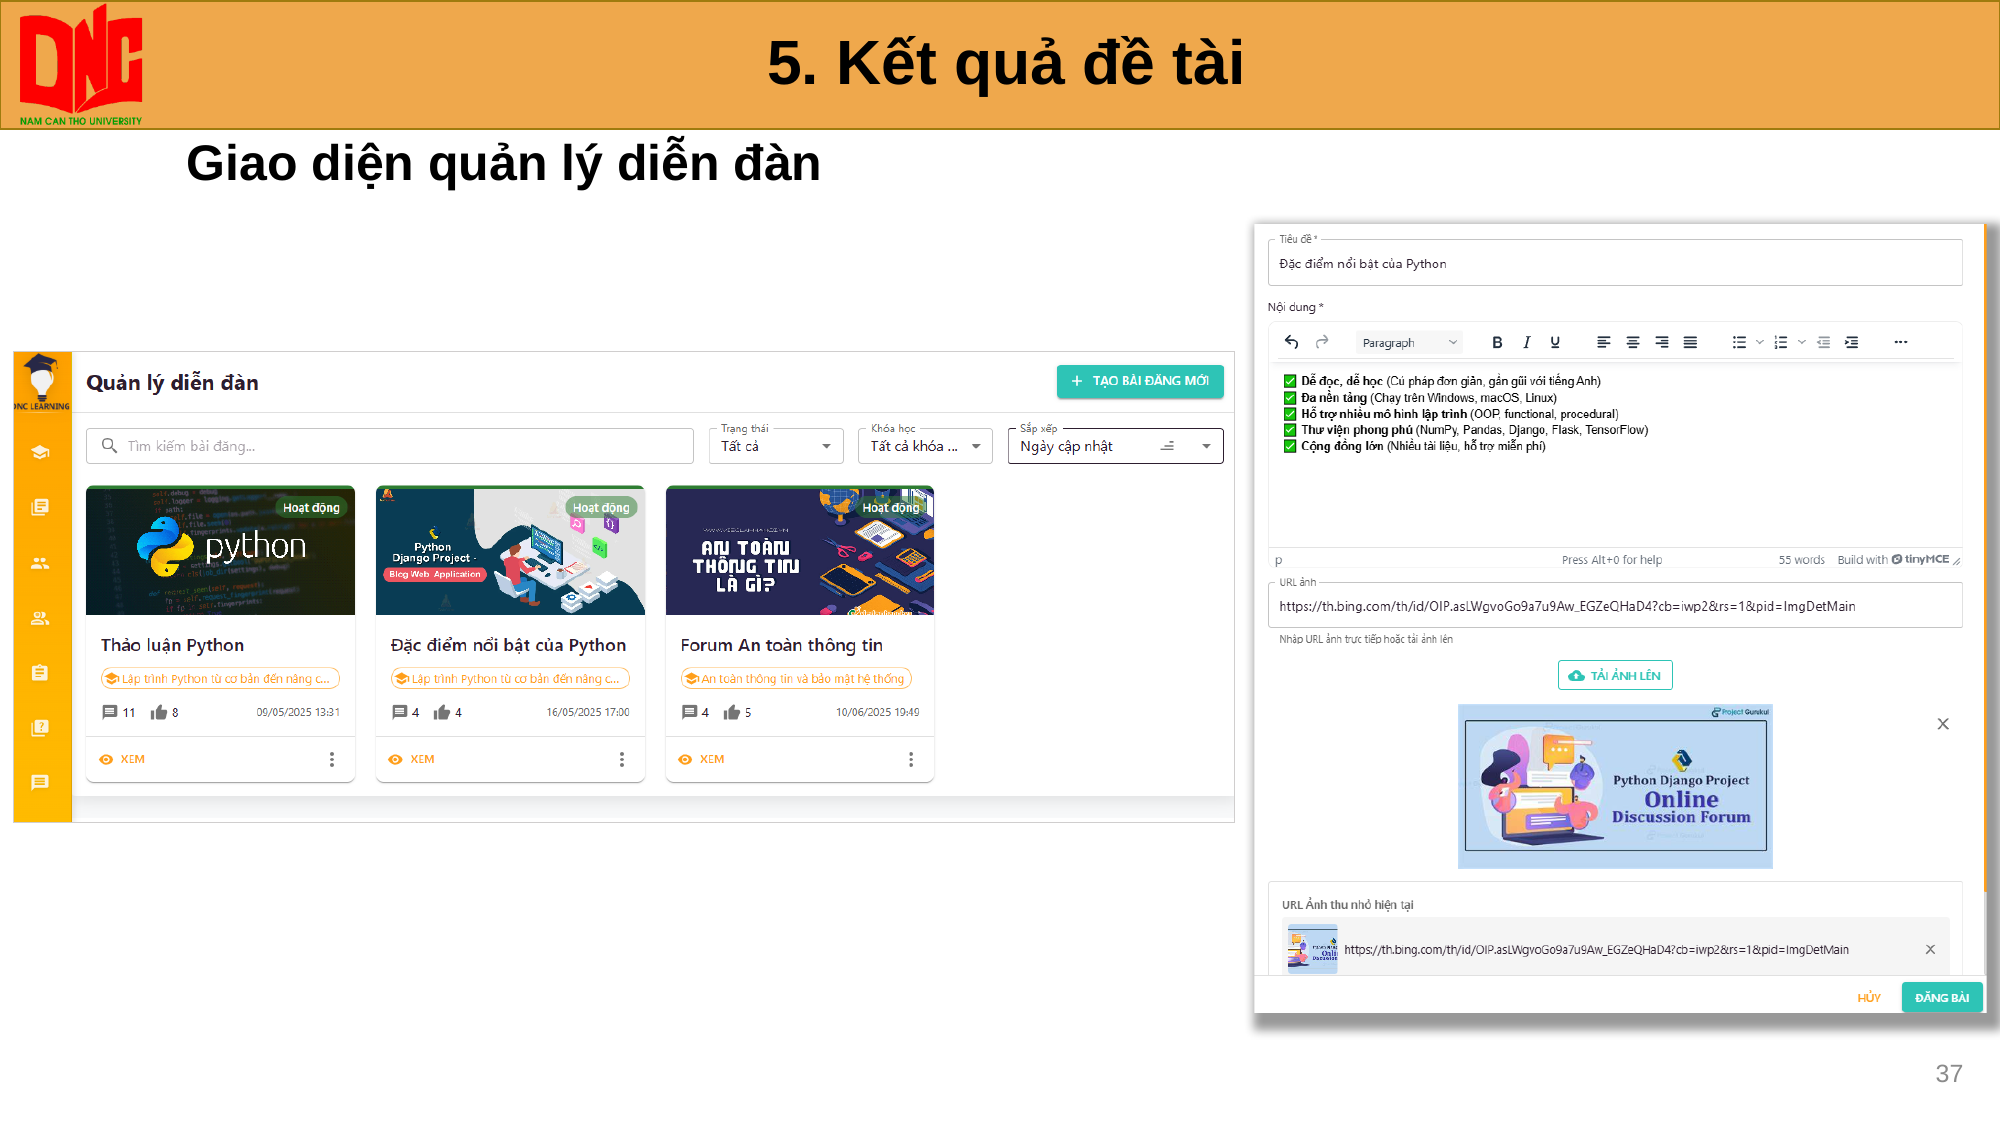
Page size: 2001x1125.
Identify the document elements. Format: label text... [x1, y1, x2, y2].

title 5. Kết quả đề tài [144, 0, 1869, 129]
text_box [0, 0, 144, 130]
list Giao diện quản lý diễn đàn [113, 129, 1900, 1100]
picture [13, 351, 1235, 823]
picture [18, 1, 143, 125]
text_box [1869, 0, 2000, 130]
slide_number 37 [1916, 1042, 1979, 1103]
picture [1254, 224, 1987, 1013]
